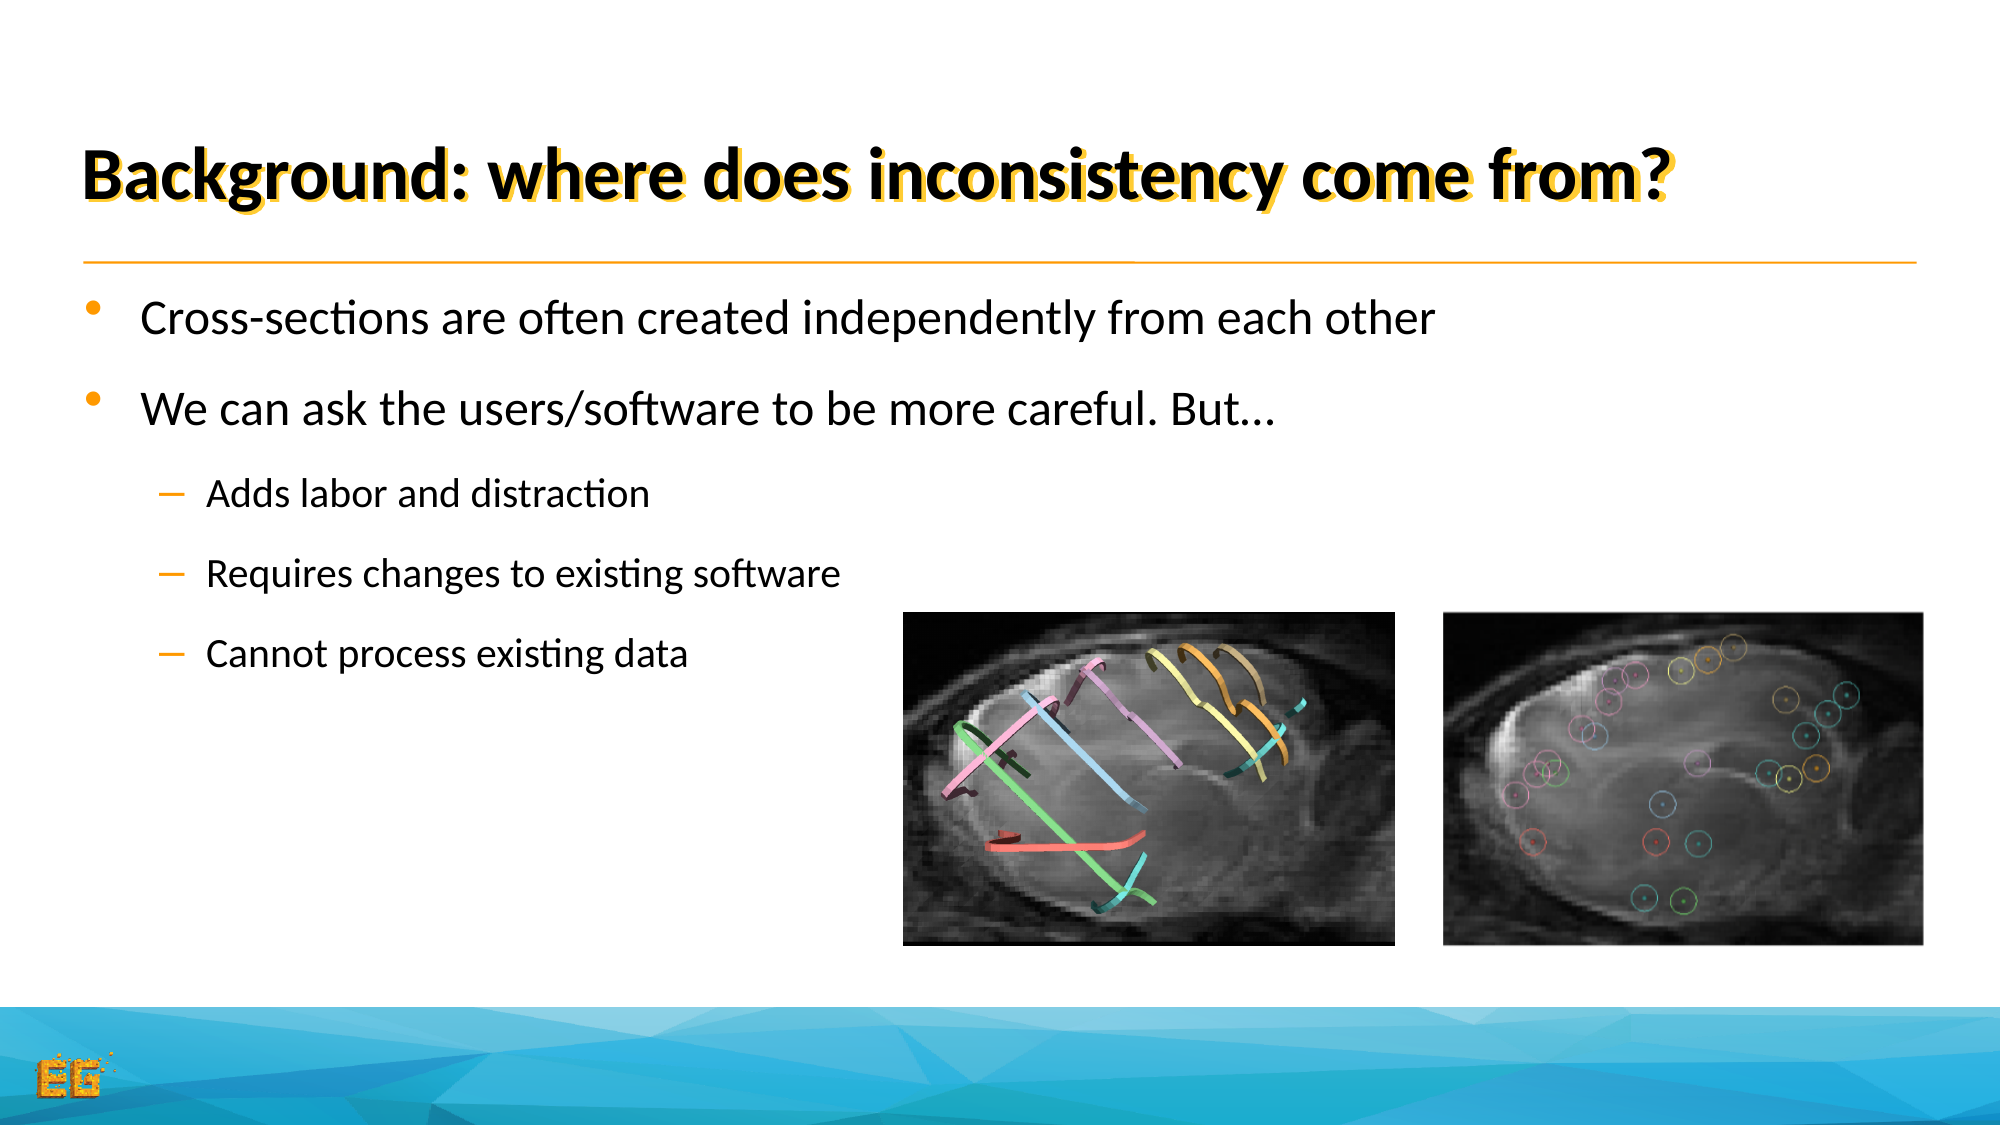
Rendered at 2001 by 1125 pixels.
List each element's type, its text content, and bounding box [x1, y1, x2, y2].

picture [0, 1030, 2000, 1125]
title Background: where does inconsistency come from? [66, 69, 1706, 270]
picture [903, 612, 1395, 947]
list Cross-sections are often created independently from each other We can ask the users/software to be more careful. But… Adds labor and distraction Requires changes to existing software Cannot process existing data [69, 271, 1910, 1034]
picture [1441, 604, 1929, 955]
